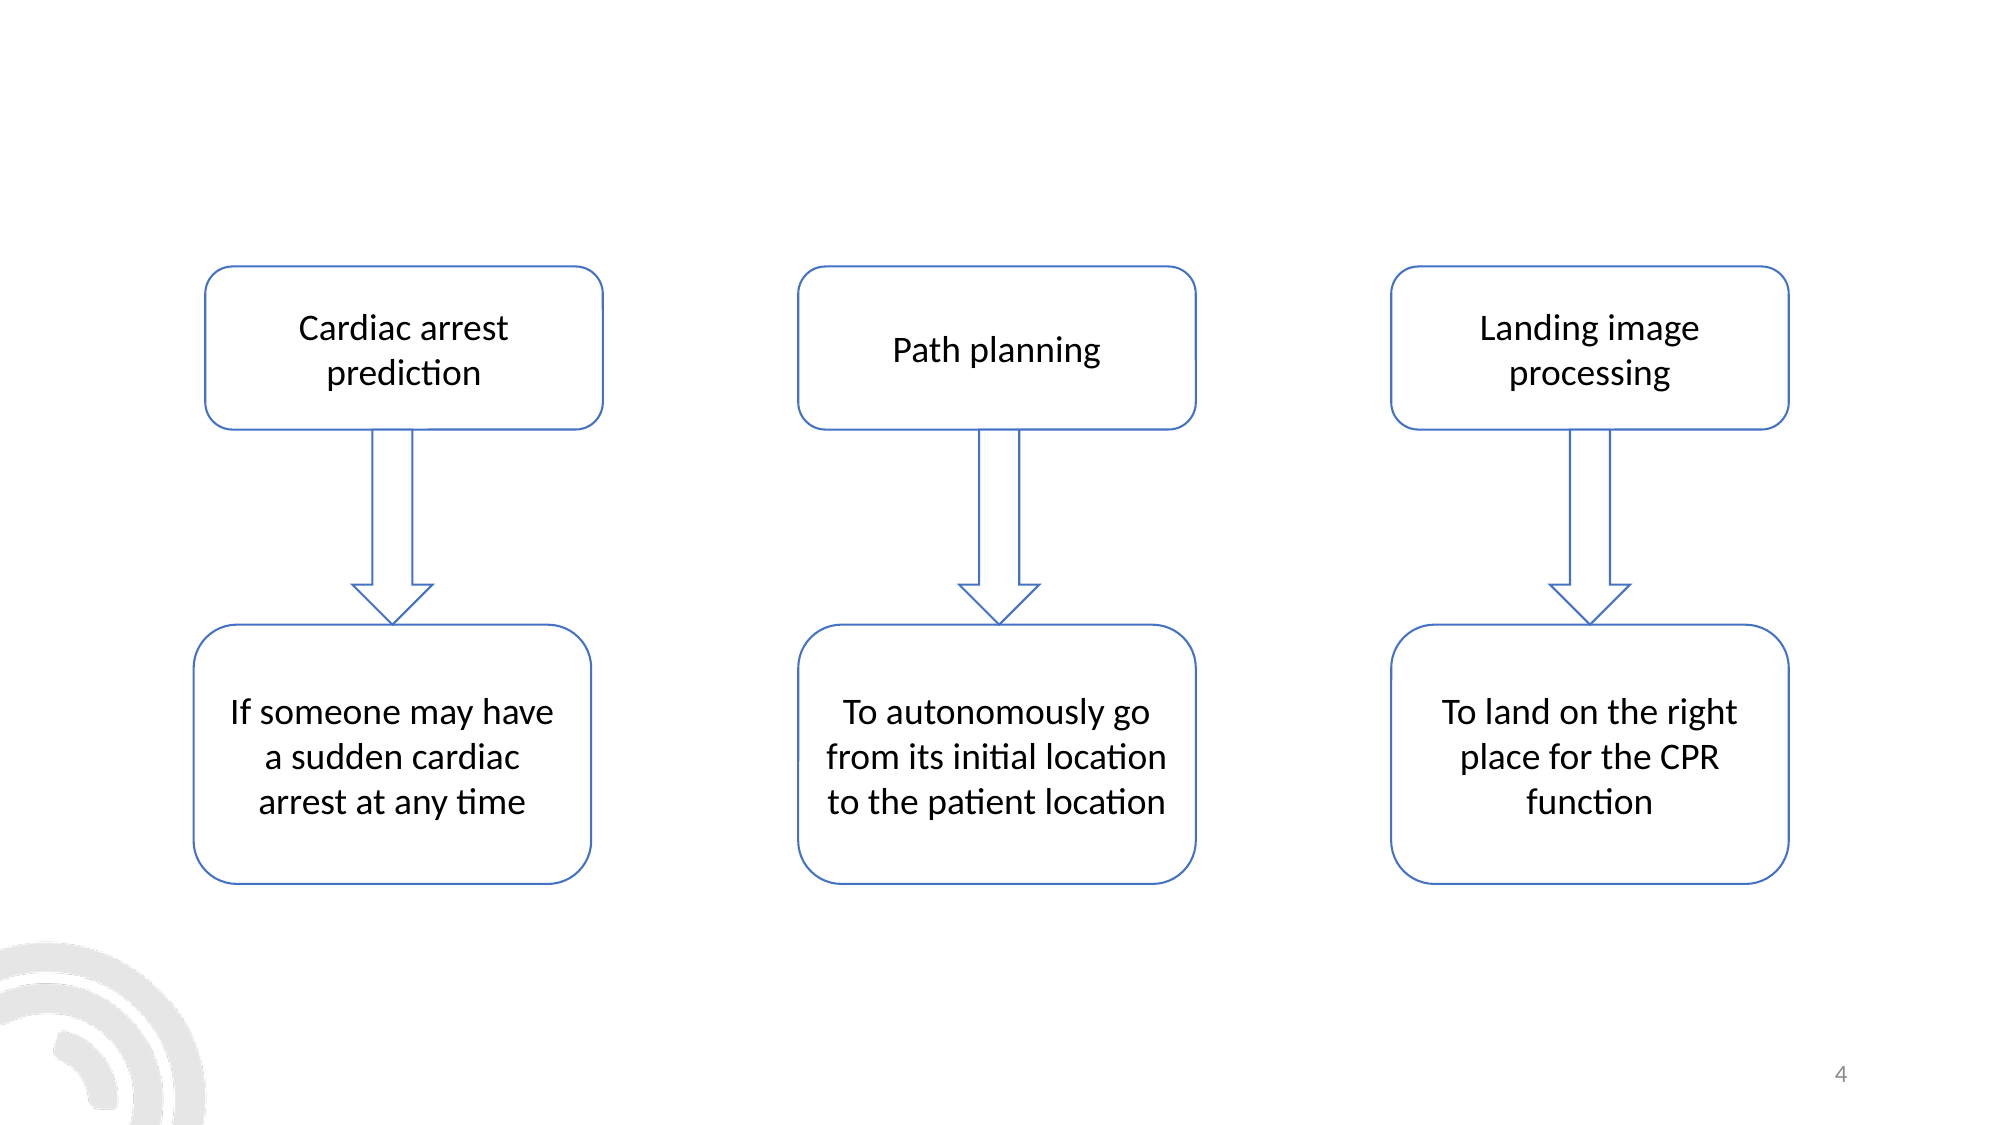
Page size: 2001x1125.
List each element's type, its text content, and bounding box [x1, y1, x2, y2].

text_box If someone may have a sudden cardiac arrest at any time [192, 623, 593, 885]
text_box [956, 428, 1042, 627]
picture [0, 858, 353, 1125]
slide_number 4 [1412, 1042, 1863, 1103]
text_box To land on the right place for the CPR function [1390, 623, 1790, 885]
text_box Landing image processing [1390, 265, 1790, 431]
text_box Cardiac arrest prediction [204, 265, 604, 431]
text_box [349, 428, 435, 627]
text_box To autonomously go from its initial location to the patient location [797, 623, 1197, 885]
text_box [1547, 428, 1633, 627]
text_box Path planning [797, 265, 1197, 431]
